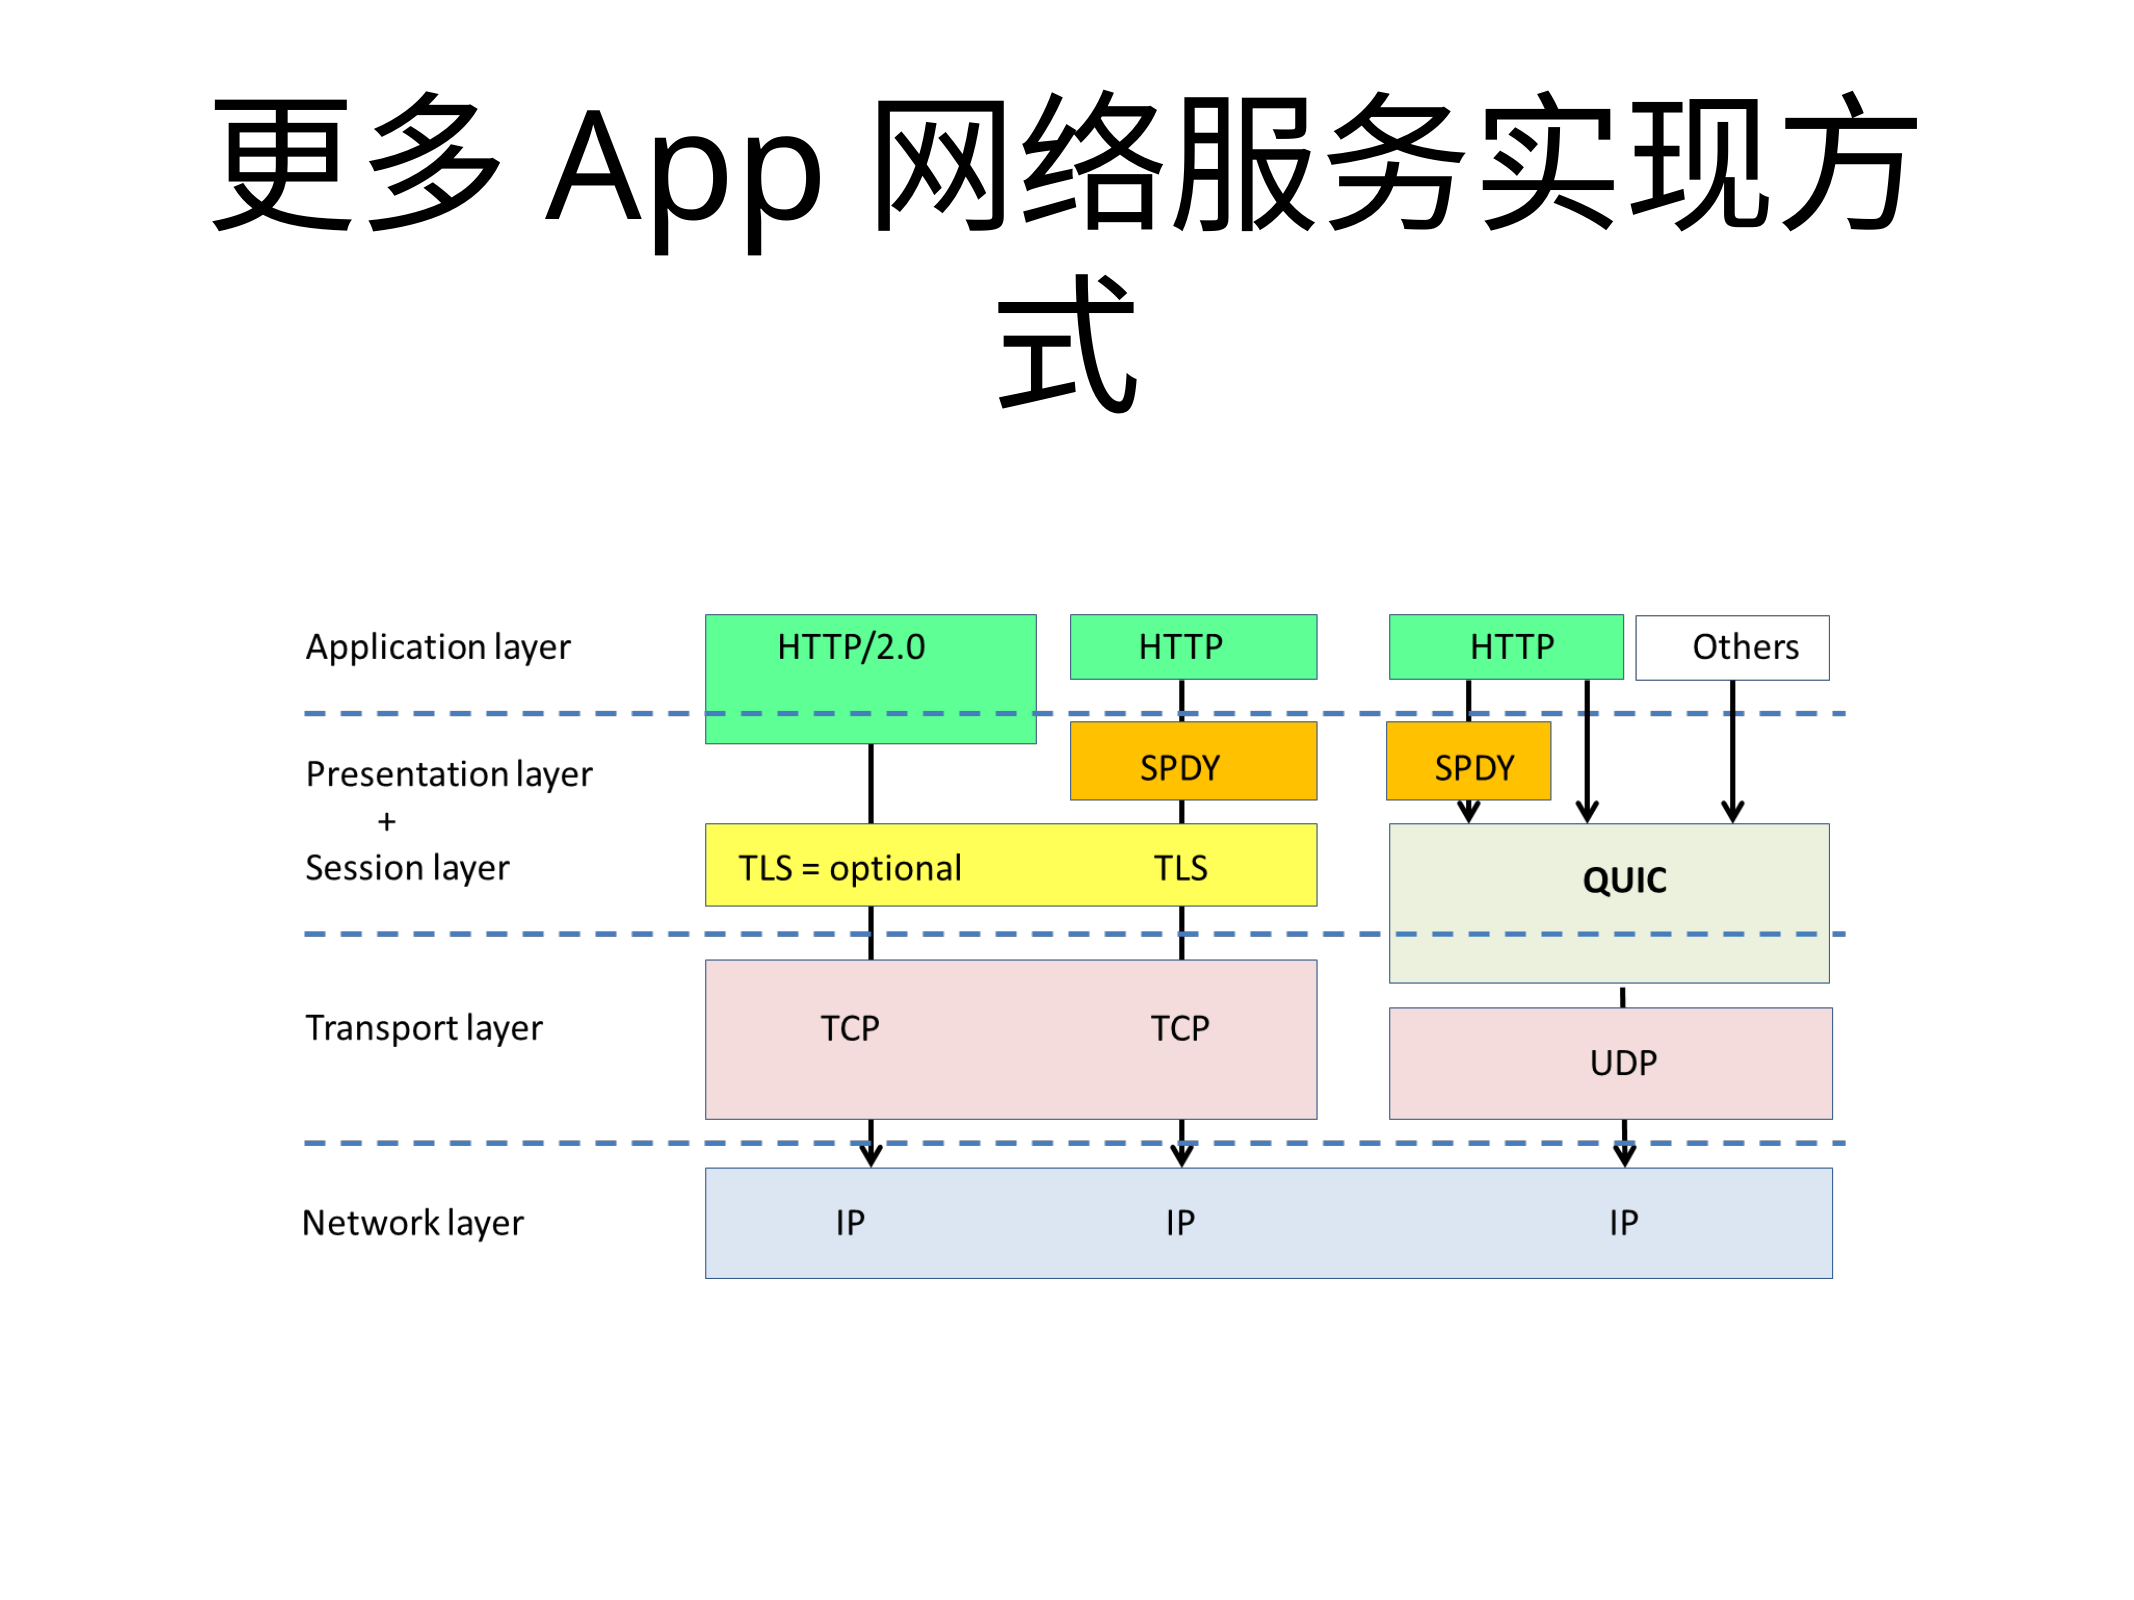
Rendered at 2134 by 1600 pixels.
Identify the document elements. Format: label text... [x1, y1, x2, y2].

title 更多App网络服务实现方式 [155, 72, 1978, 428]
picture [276, 608, 1857, 1279]
